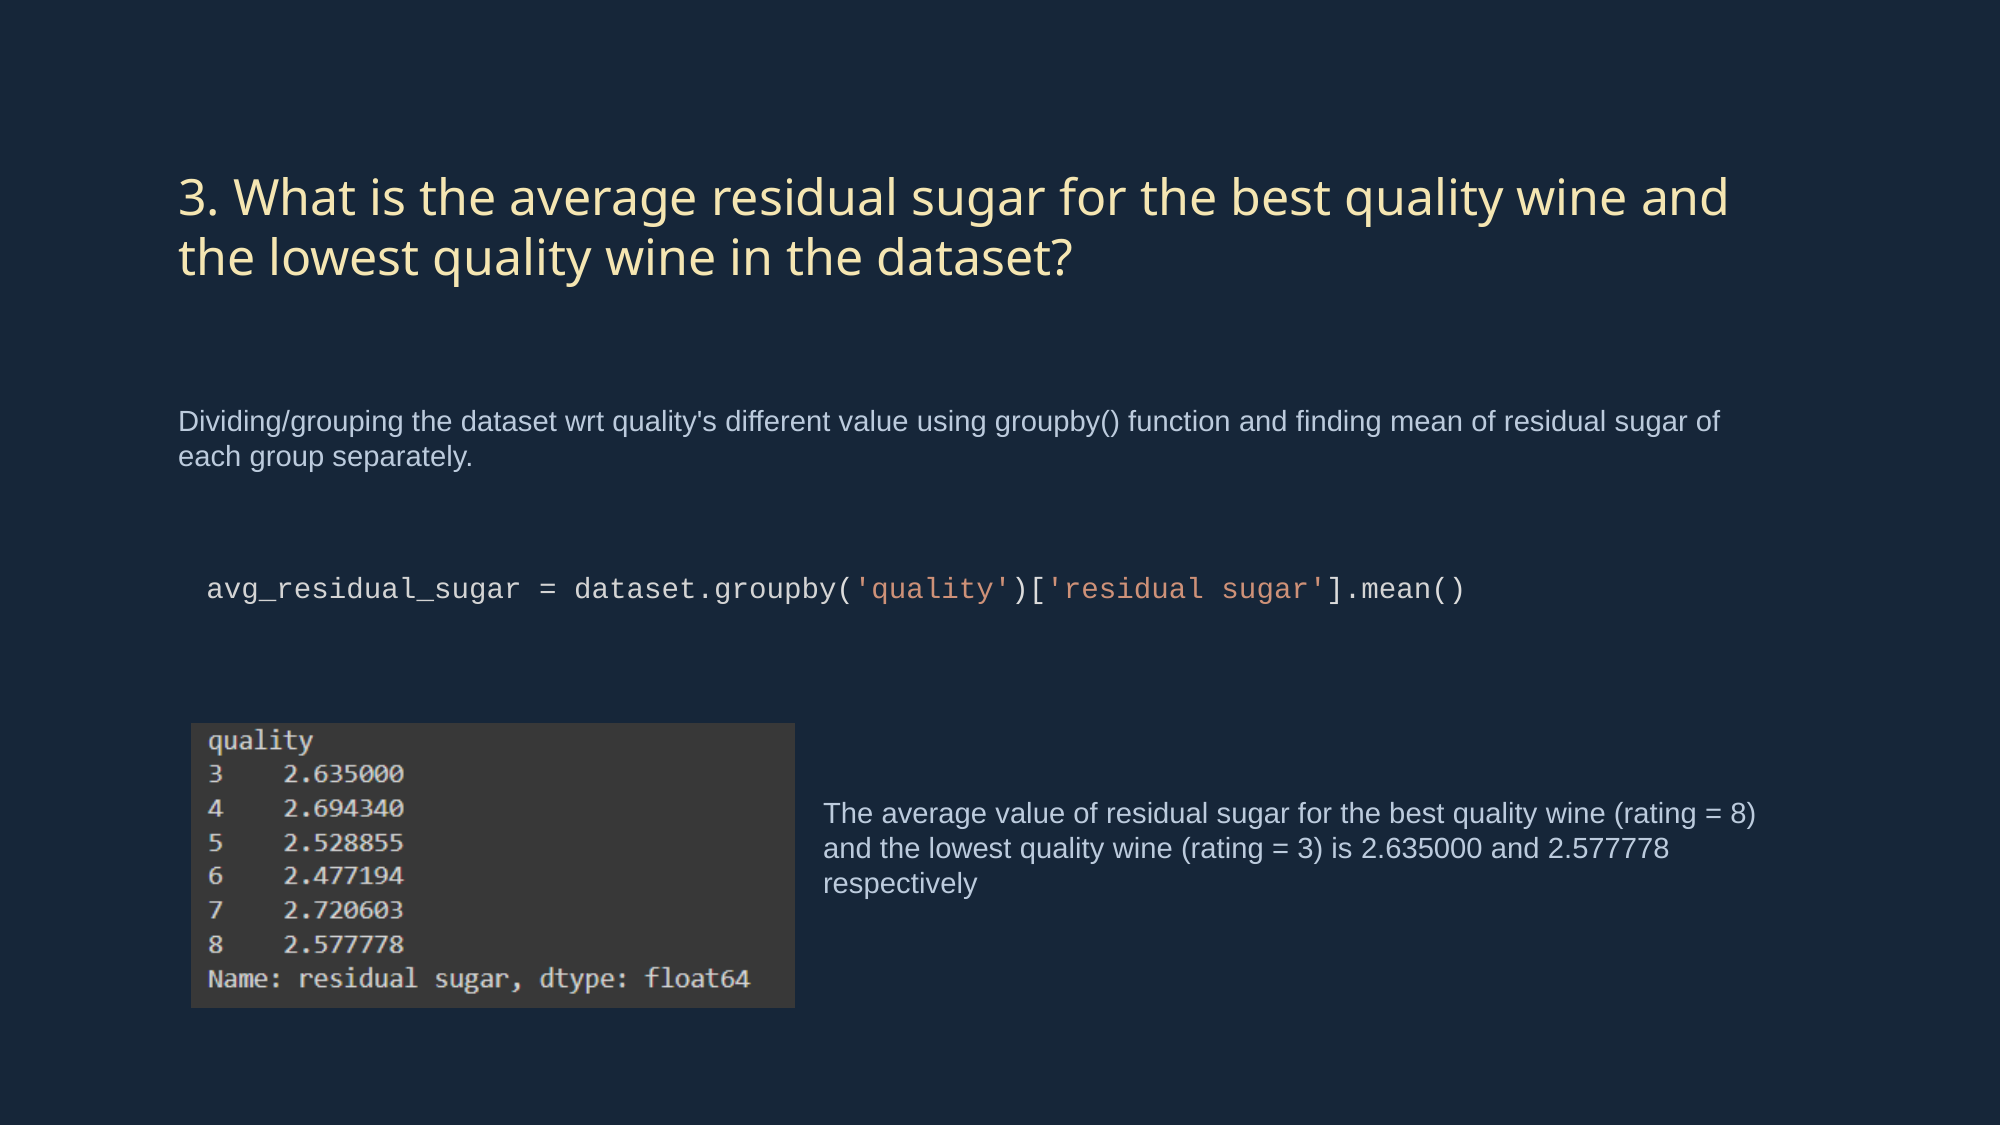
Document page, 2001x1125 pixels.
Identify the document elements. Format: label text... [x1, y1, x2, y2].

text_box avg_residual_sugar = dataset.groupby('quality')['residual sugar'].mean() [191, 561, 1500, 612]
text_box 3. What is the average residual sugar for the best quality wine and the lowest quality wine in the dataset? [163, 157, 1775, 293]
text_box The average value of residual sugar for the best quality wine (rating = 8) and the lowest quality wine (rating = 3) is 2.635000 and 2.577778 respectively [808, 786, 1809, 907]
picture [191, 723, 796, 1009]
text_box Dividing/grouping the dataset wrt quality's different value using groupby() function and finding mean of residual sugar of each group separately. [163, 394, 1775, 480]
